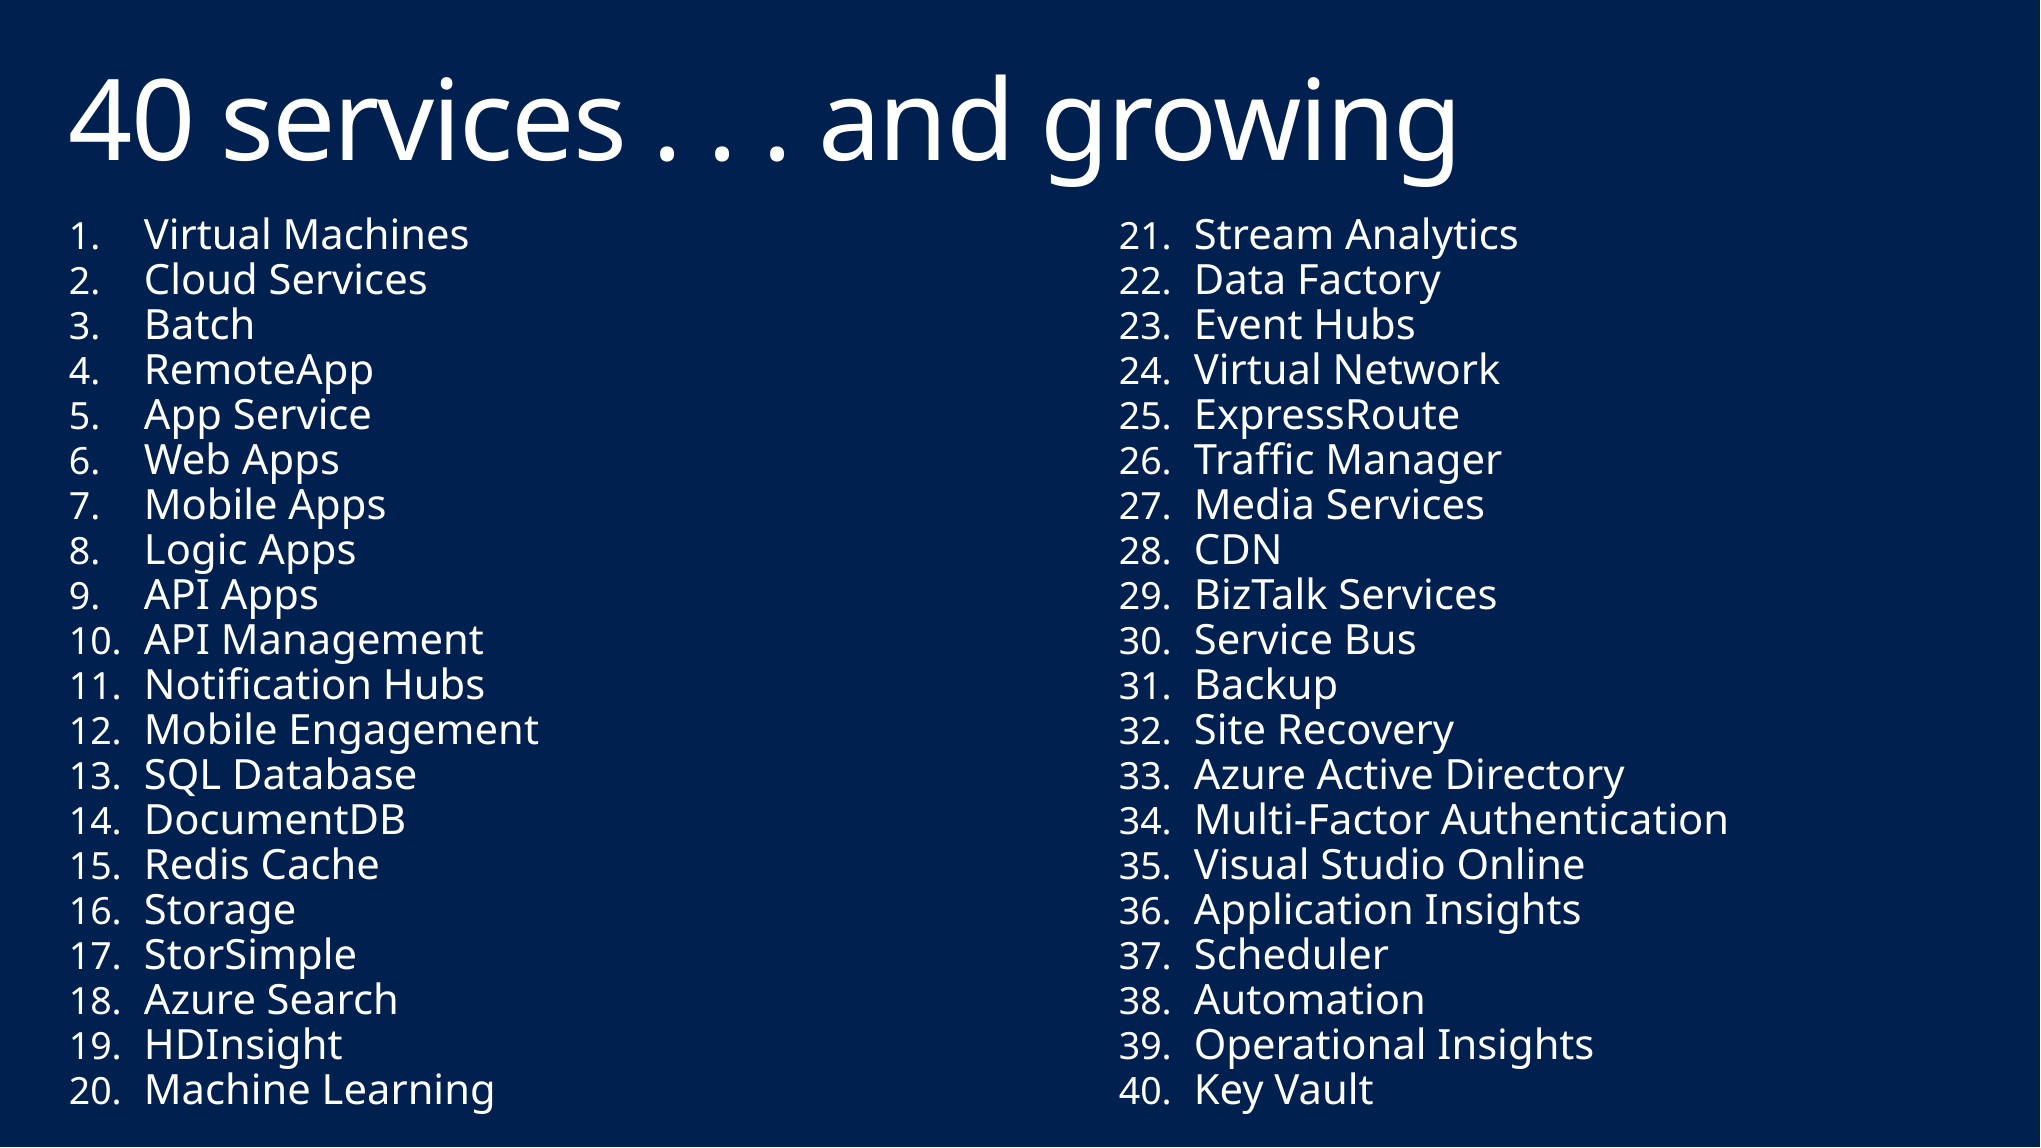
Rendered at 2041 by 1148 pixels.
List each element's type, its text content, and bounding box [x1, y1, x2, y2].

title 40 services . . . and growing [45, 48, 1996, 199]
list Virtual Machines Cloud Services Batch RemoteApp App Service Web Apps Mobile Apps Logic Apps API Apps API Management Notification Hubs Mobile Engagement SQL Database DocumentDB Redis Cache Storage StorSimple Azure Search HDInsight Machine Learning [45, 198, 946, 1138]
list Stream Analytics Data Factory Event Hubs Virtual Network ExpressRoute Traffic Manager Media Services CDN BizTalk Services Service Bus Backup Site Recovery Azure Active Directory Multi-Factor Authentication Visual Studio Online Application Insights Scheduler Automation Operational Insights Key Vault [1095, 198, 1996, 1148]
